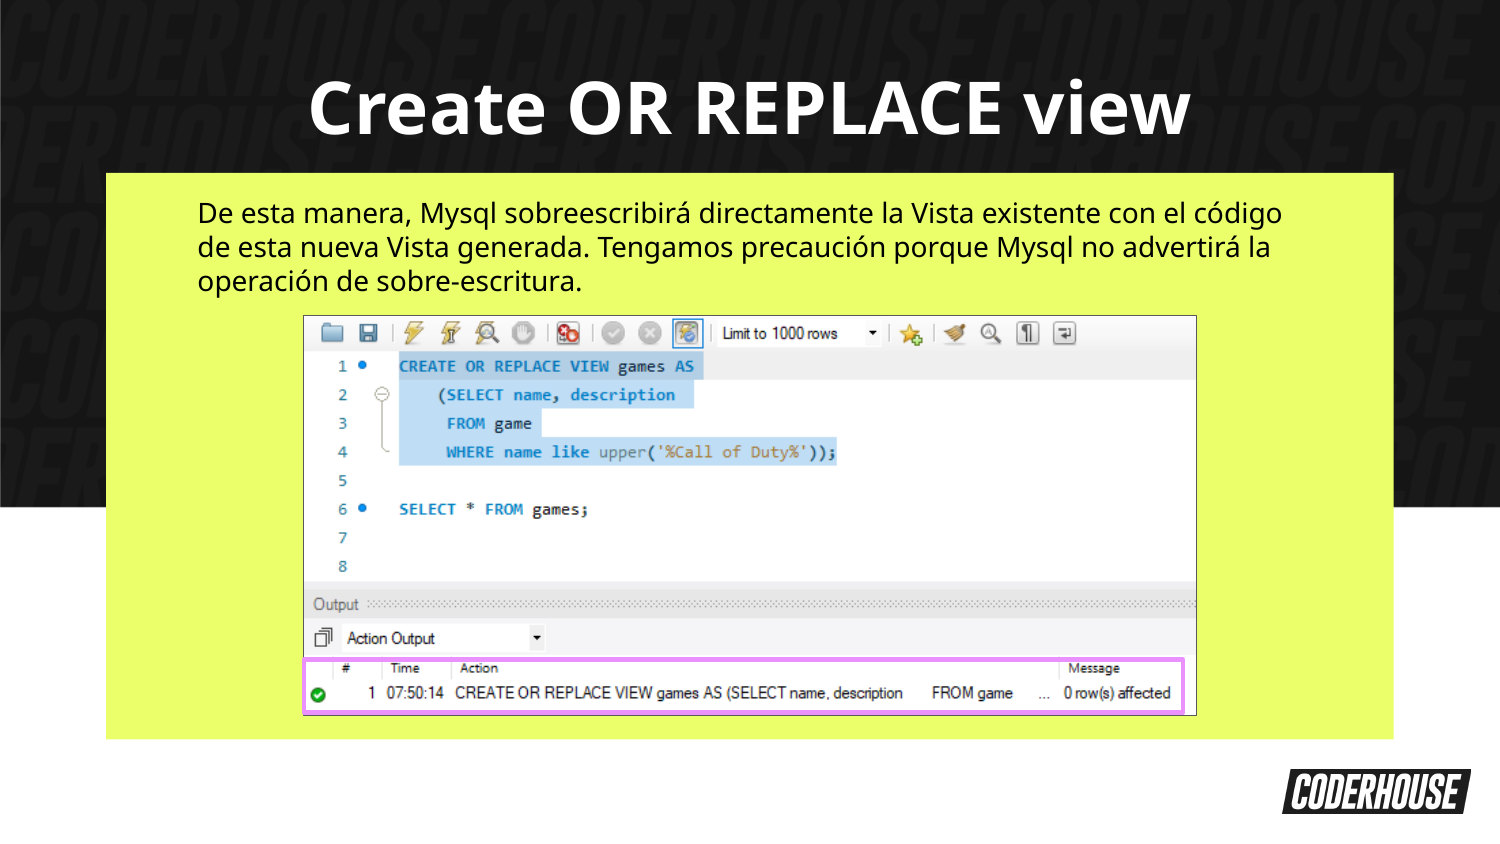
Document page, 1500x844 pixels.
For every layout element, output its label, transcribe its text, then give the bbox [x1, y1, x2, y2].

text_box [106, 172, 1394, 740]
text_box Create OR REPLACE view [239, 56, 1261, 166]
text_box De esta manera, Mysql sobreescribirá directamente la Vista existente con el código de esta nueva Vista generada. Tengamos precaución porque Mysql no advertirá la operación de sobre-escritura. [182, 180, 1318, 313]
picture [0, 0, 1500, 844]
